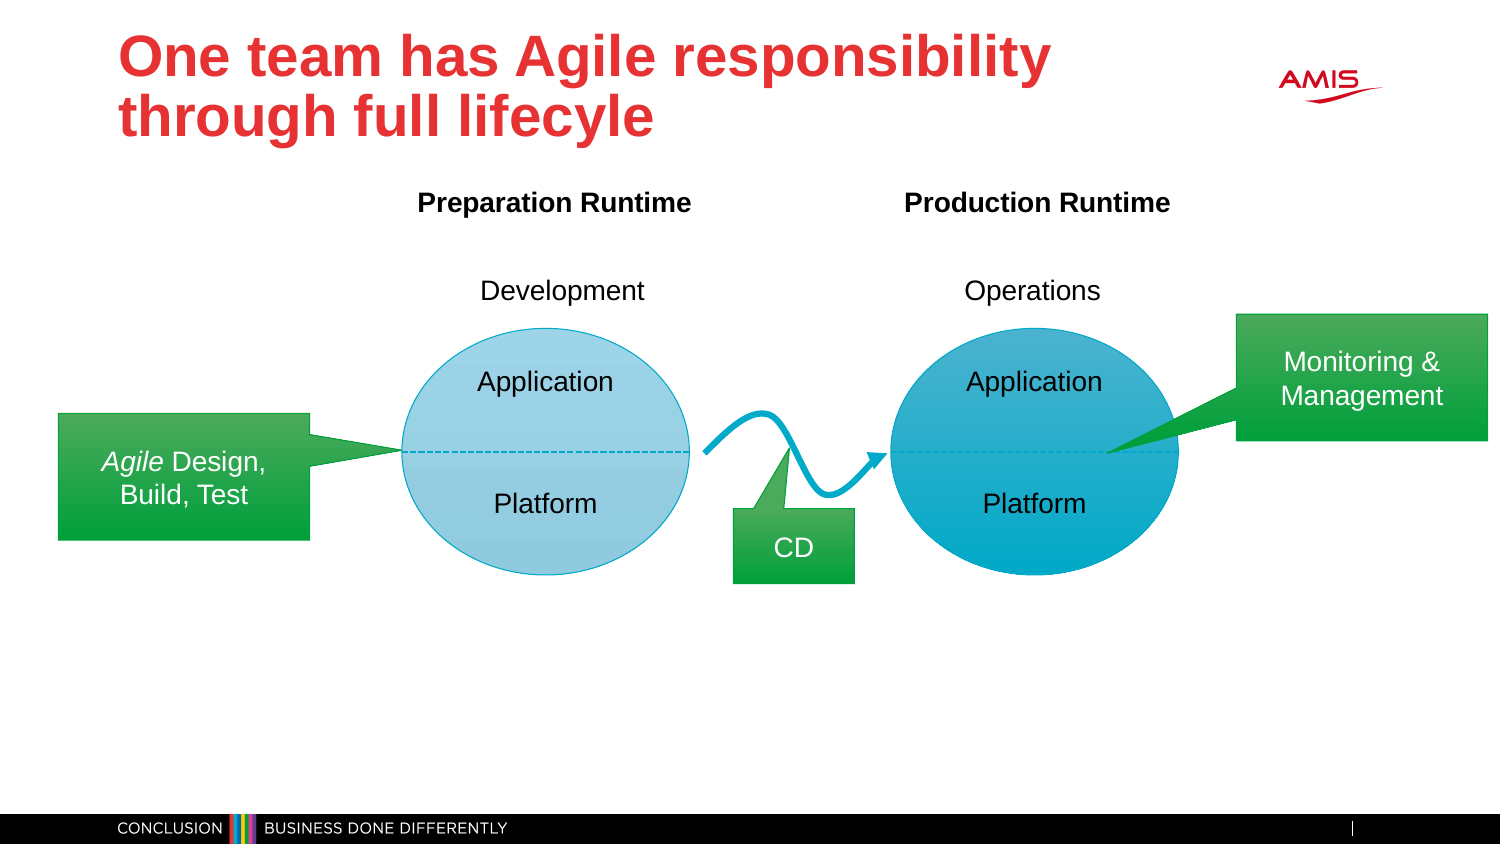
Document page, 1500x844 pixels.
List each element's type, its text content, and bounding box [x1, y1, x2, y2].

text_box [890, 327, 1174, 451]
text_box [401, 452, 690, 576]
text_box [890, 452, 1179, 576]
text_box Preparation Runtime [402, 176, 708, 226]
picture [1205, 58, 1388, 106]
text_box Platform [967, 477, 1102, 527]
text_box [1122, 436, 1179, 451]
text_box Production Runtime [889, 176, 1186, 226]
text_box Application [951, 355, 1118, 405]
text_box Monitoring & Management [1110, 313, 1489, 451]
text_box Operations [949, 264, 1116, 314]
picture [239, 814, 1500, 844]
text_box [401, 327, 690, 451]
text_box Agile Design, Build, Test [57, 412, 402, 541]
text_box Development [465, 264, 660, 314]
text_box [704, 412, 889, 496]
text_box Platform [478, 477, 613, 527]
text_box CD [732, 447, 855, 585]
text_box Application [462, 355, 629, 405]
title One team has Agile responsibility through full lifecyle [118, 47, 1205, 130]
picture [0, 814, 236, 844]
